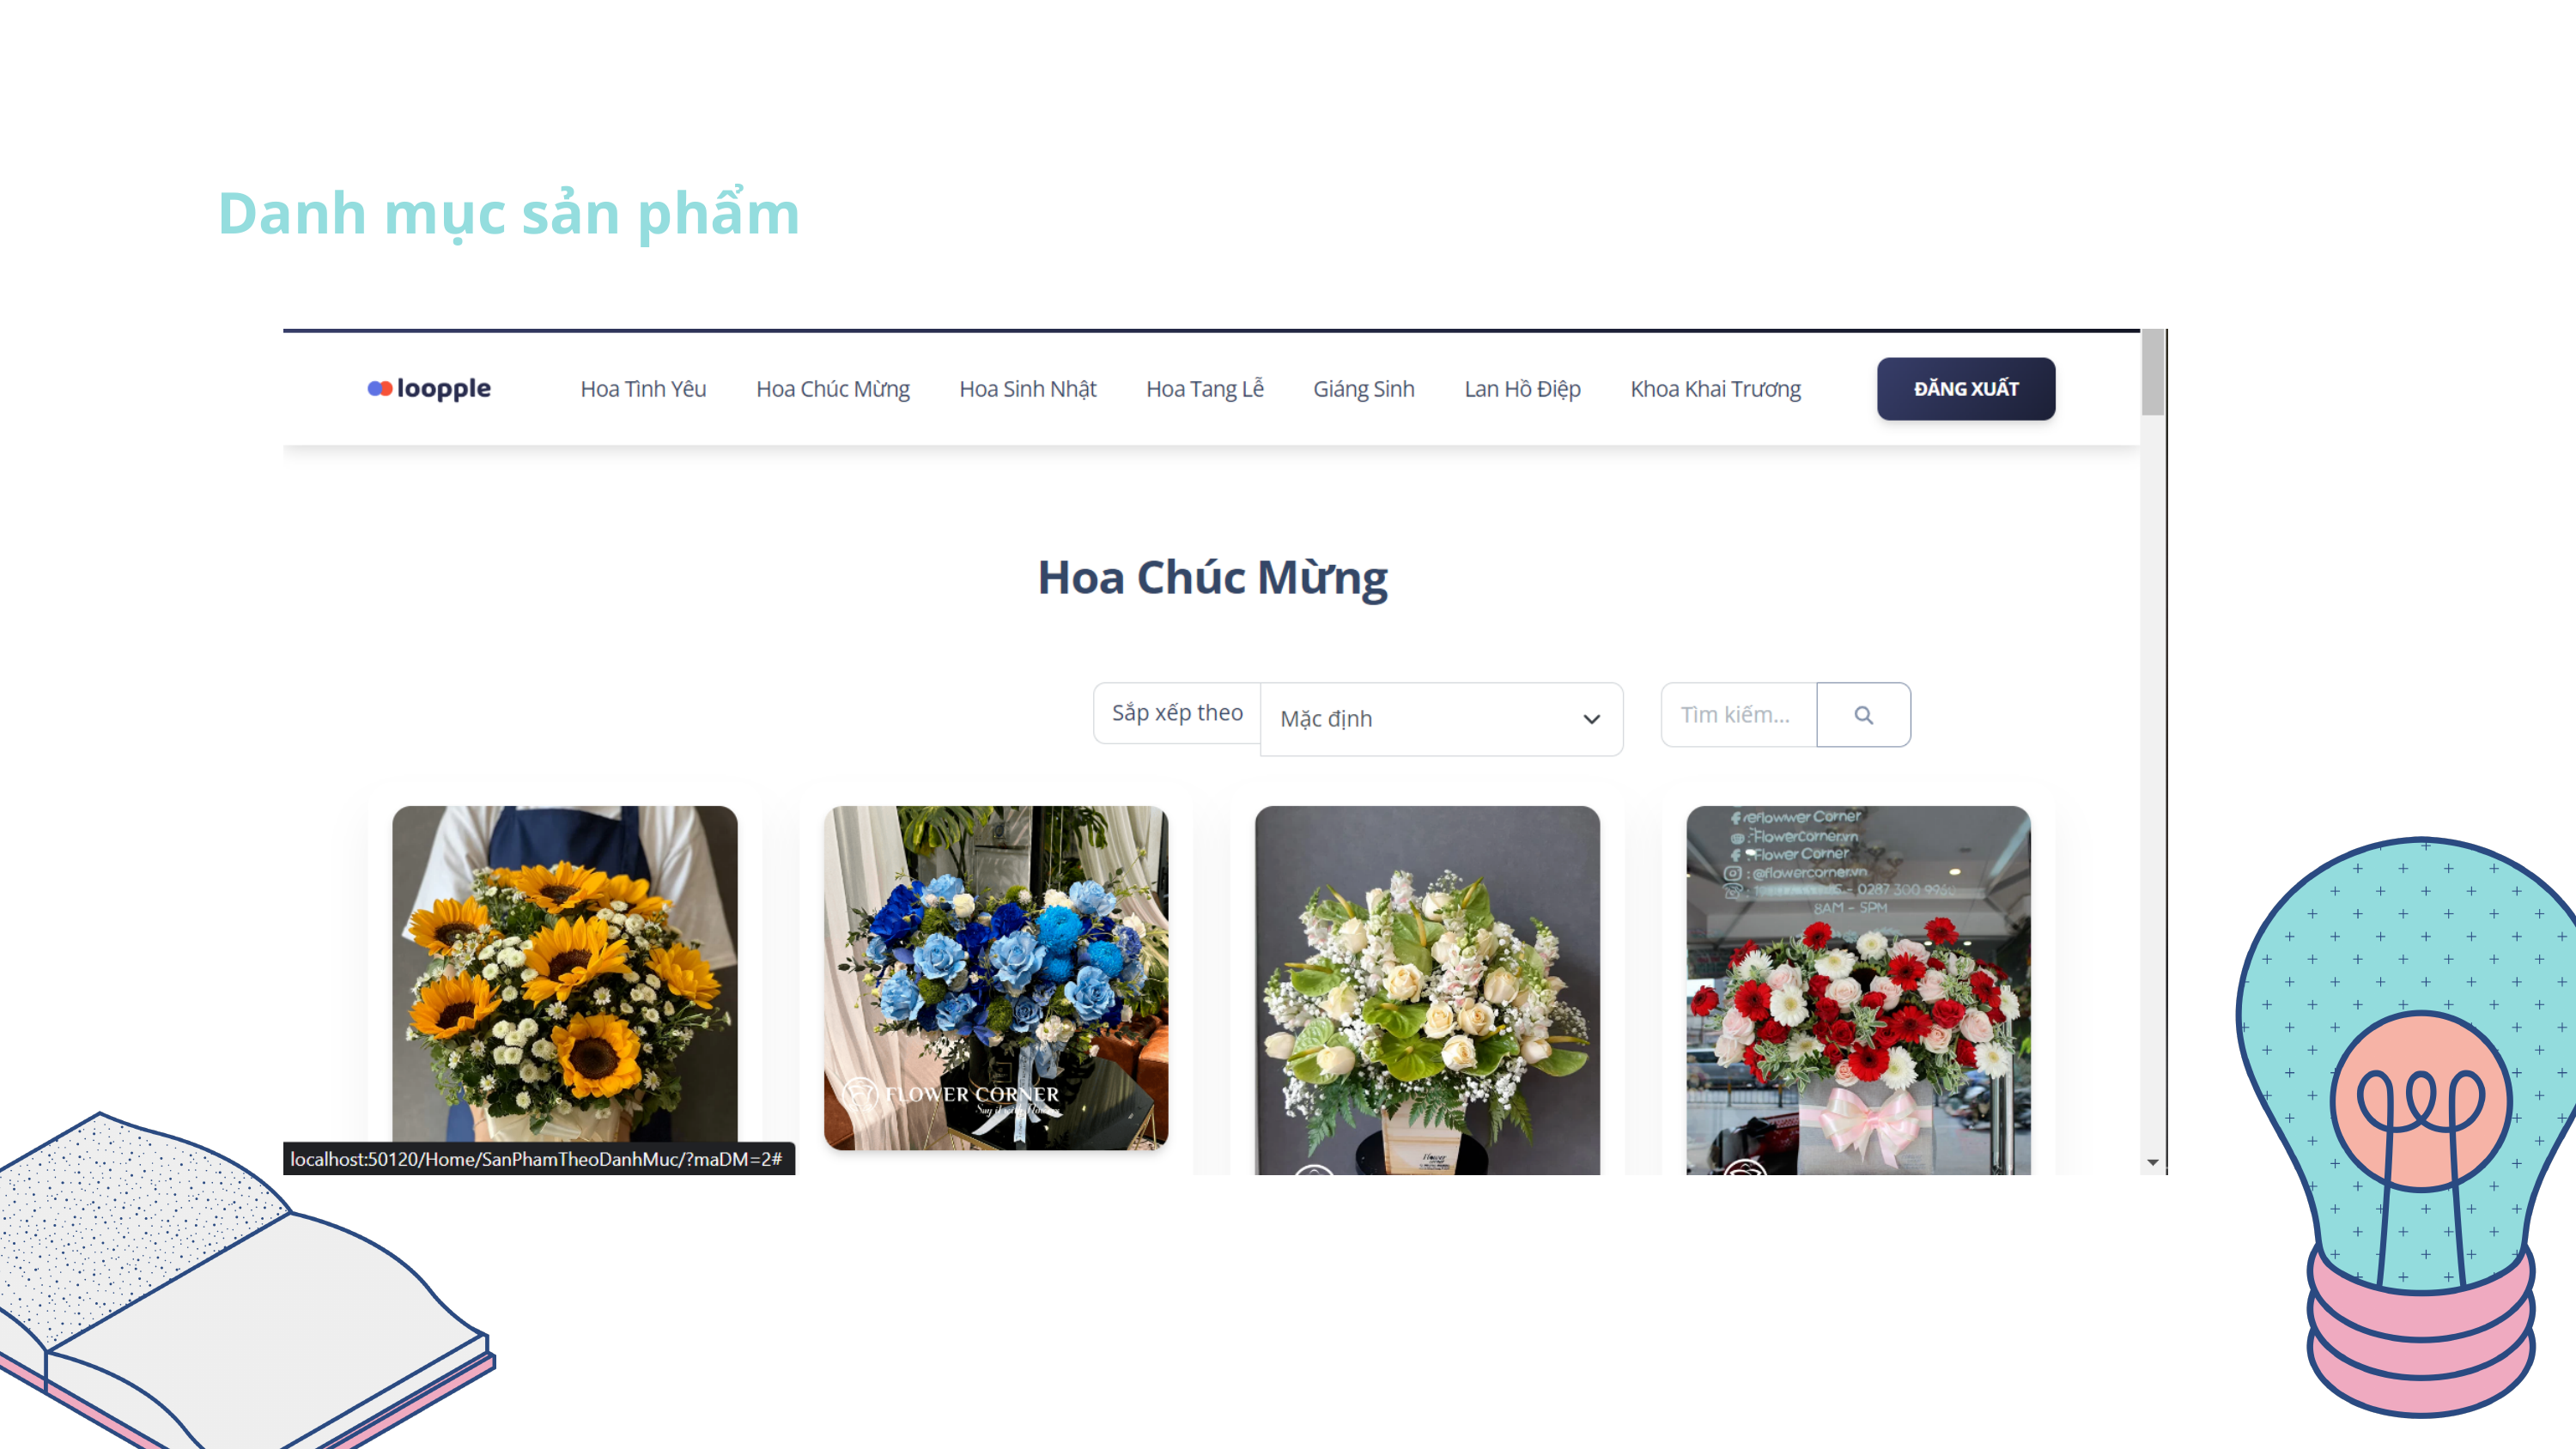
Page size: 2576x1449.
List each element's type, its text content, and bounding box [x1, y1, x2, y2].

picture [2232, 836, 2576, 1419]
picture [0, 329, 2169, 1449]
text_box Danh mục sản phẩm [204, 113, 815, 252]
